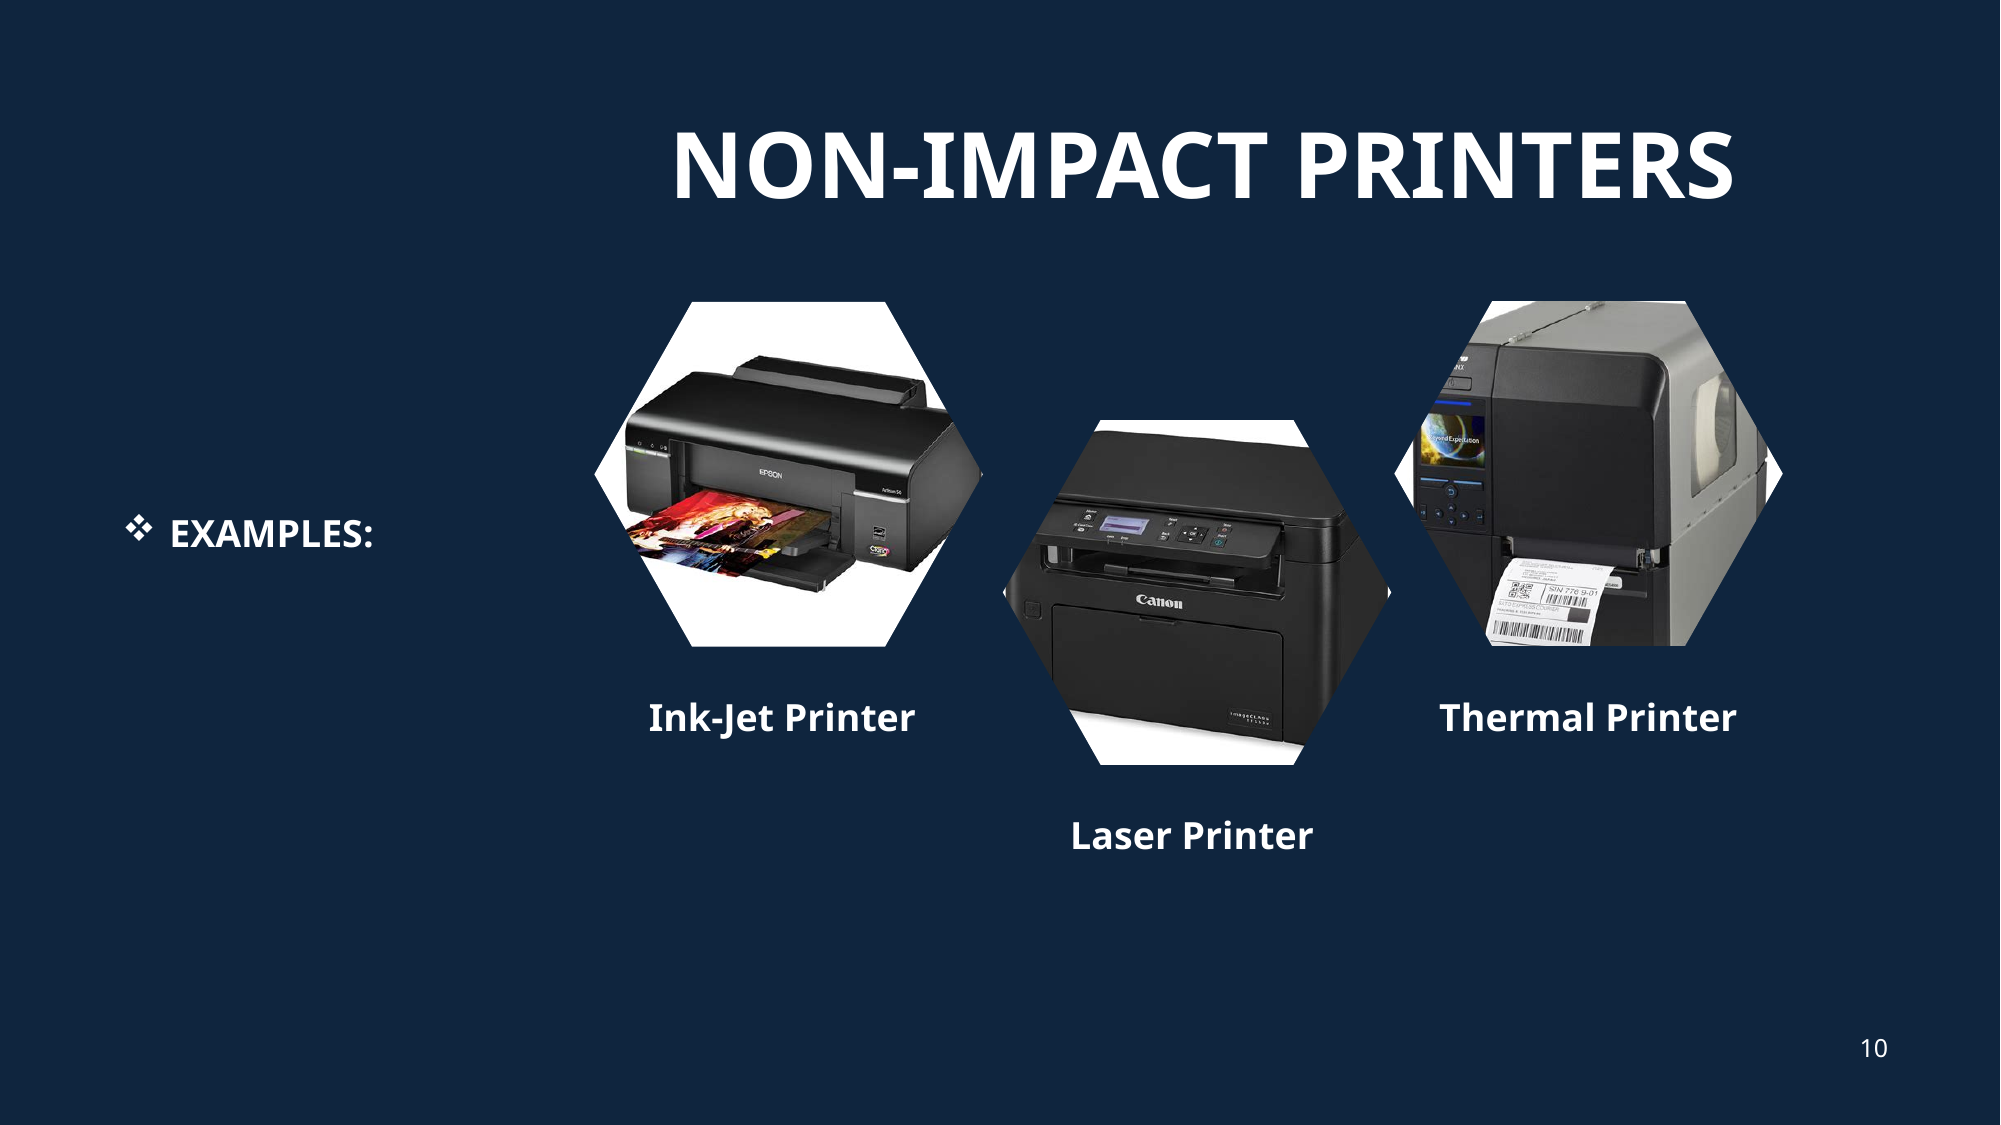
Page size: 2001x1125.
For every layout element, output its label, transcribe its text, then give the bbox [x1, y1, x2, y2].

list Ink-Jet Printer [610, 663, 955, 747]
picture [594, 301, 983, 647]
title NON-IMPACT PRINTERS [544, 59, 1863, 278]
list EXAMPLES: [53, 420, 443, 563]
picture [1394, 301, 1783, 647]
text_box 10 [1836, 1019, 1912, 1080]
picture [1002, 419, 1392, 765]
list Laser Printer [1020, 781, 1365, 865]
list Thermal Printer [1416, 663, 1761, 747]
